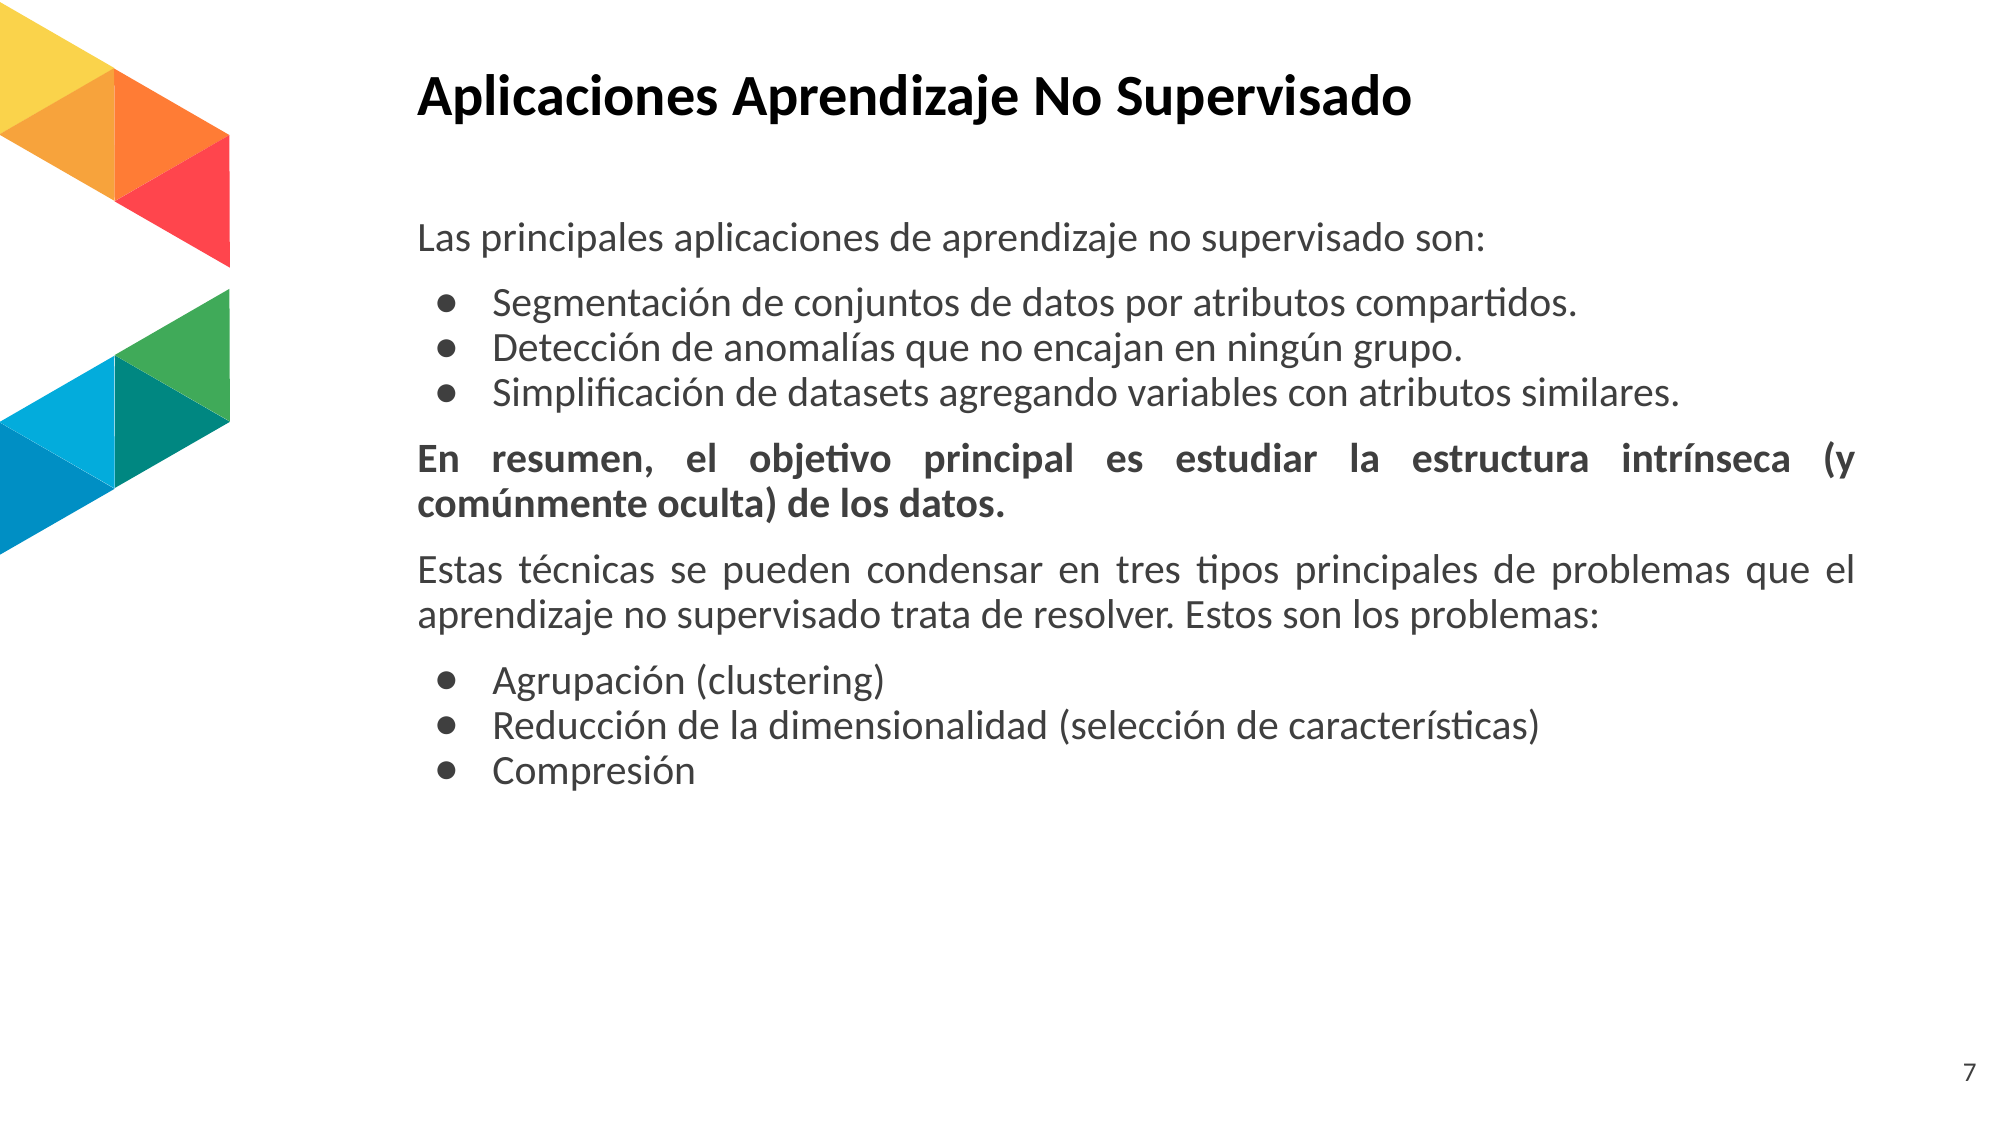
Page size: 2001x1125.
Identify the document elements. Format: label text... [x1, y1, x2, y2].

title Aplicaciones Aprendizaje No Supervisado [402, 58, 1916, 159]
slide_number ‹#› [1871, 1038, 1992, 1125]
subtitle Las principales aplicaciones de aprendizaje no supervisado son: Segmentación de conjuntos de datos por atributos compartidos. Detección de anomalías que no encajan en ningún grupo. Simplificación de datasets agregando variables con atributos similares. En resumen, el objetivo principal es estudiar la estructura intrínseca (y comúnmente oculta) de los datos. Estas técnicas se pueden condensar en tres tipos principales de problemas que el aprendizaje no supervisado trata de resolver. Estos son los problemas: Agrupación (clustering) Reducción de la dimensionalidad (selección de características) Compresión [402, 207, 1872, 450]
